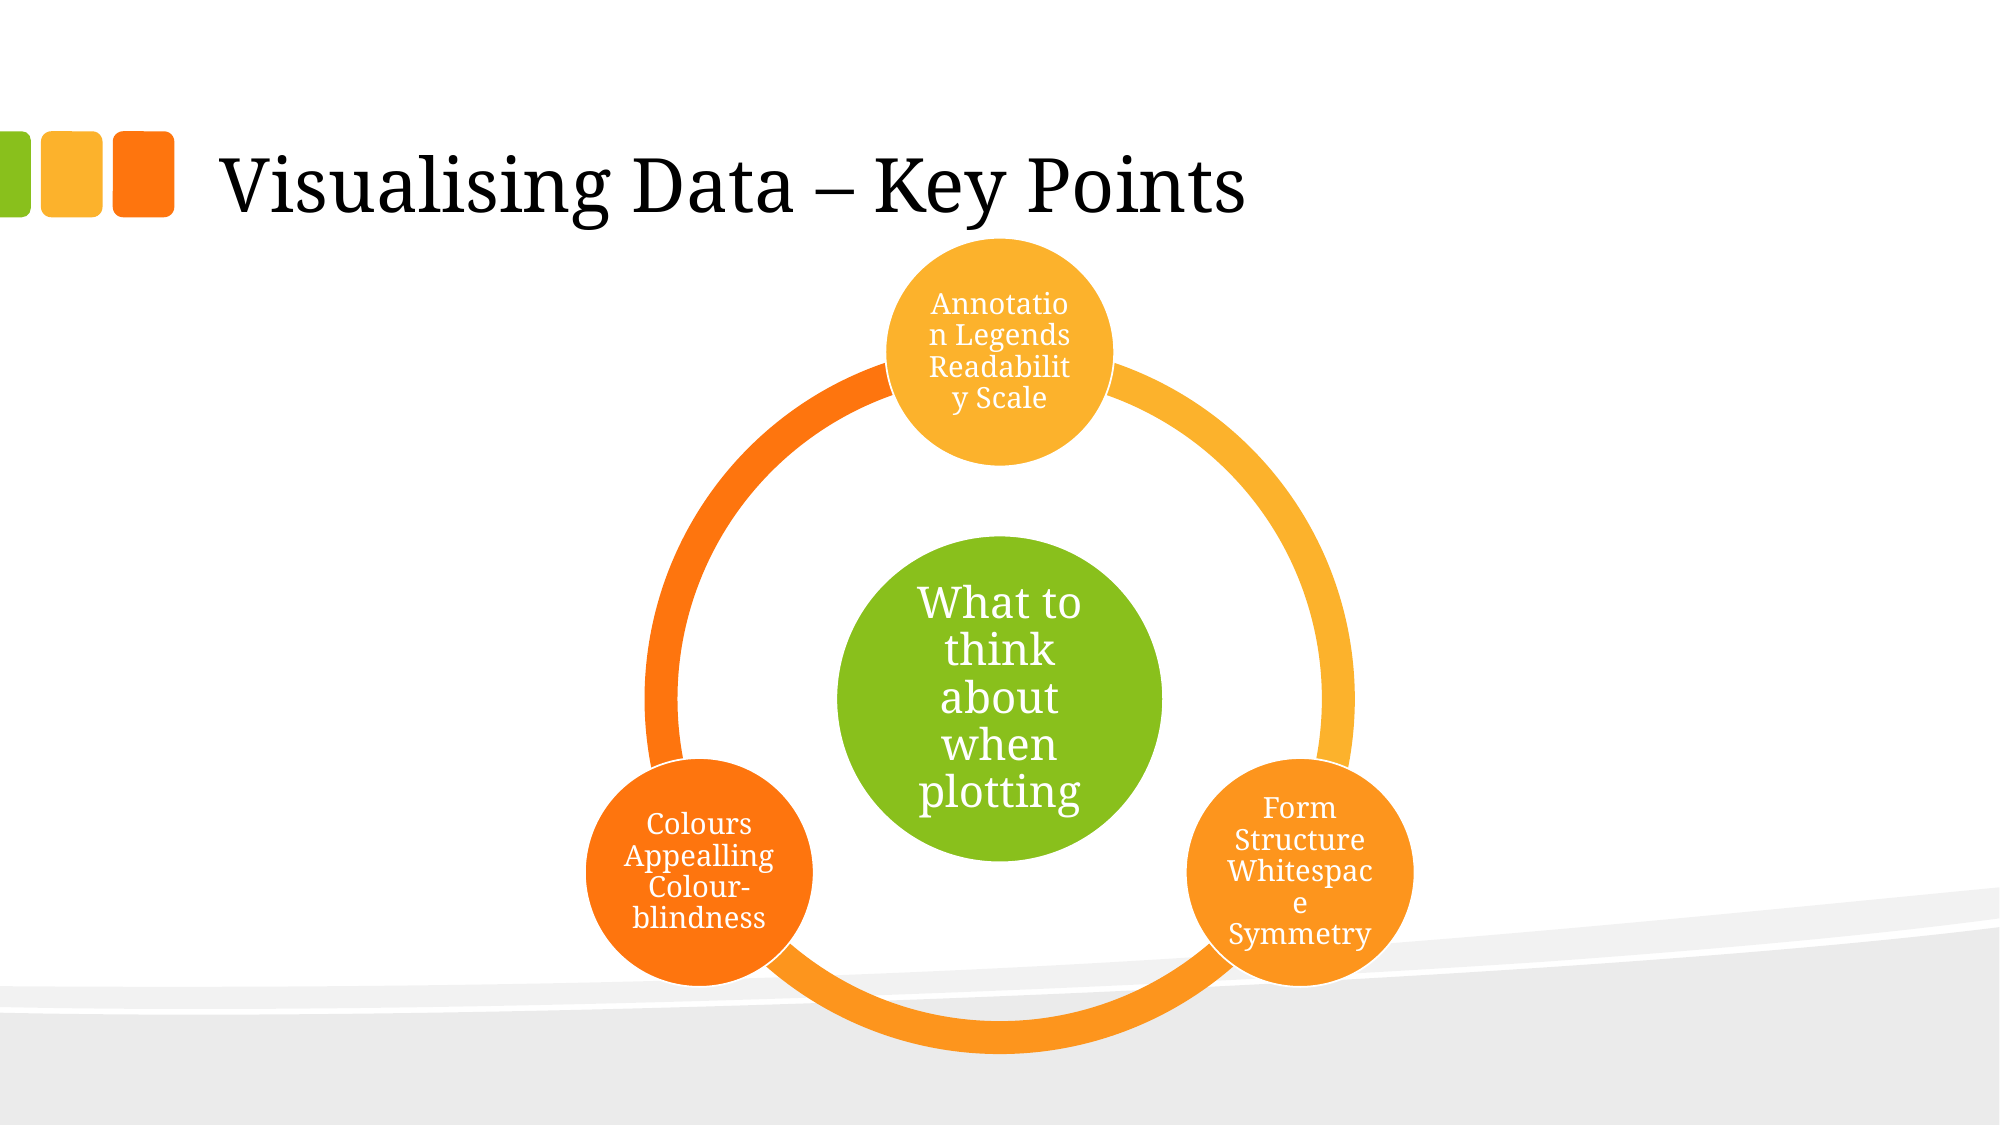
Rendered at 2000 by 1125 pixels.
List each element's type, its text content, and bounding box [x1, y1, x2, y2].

title Visualising Data – Key Points [199, 24, 1800, 238]
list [539, 237, 1460, 1101]
